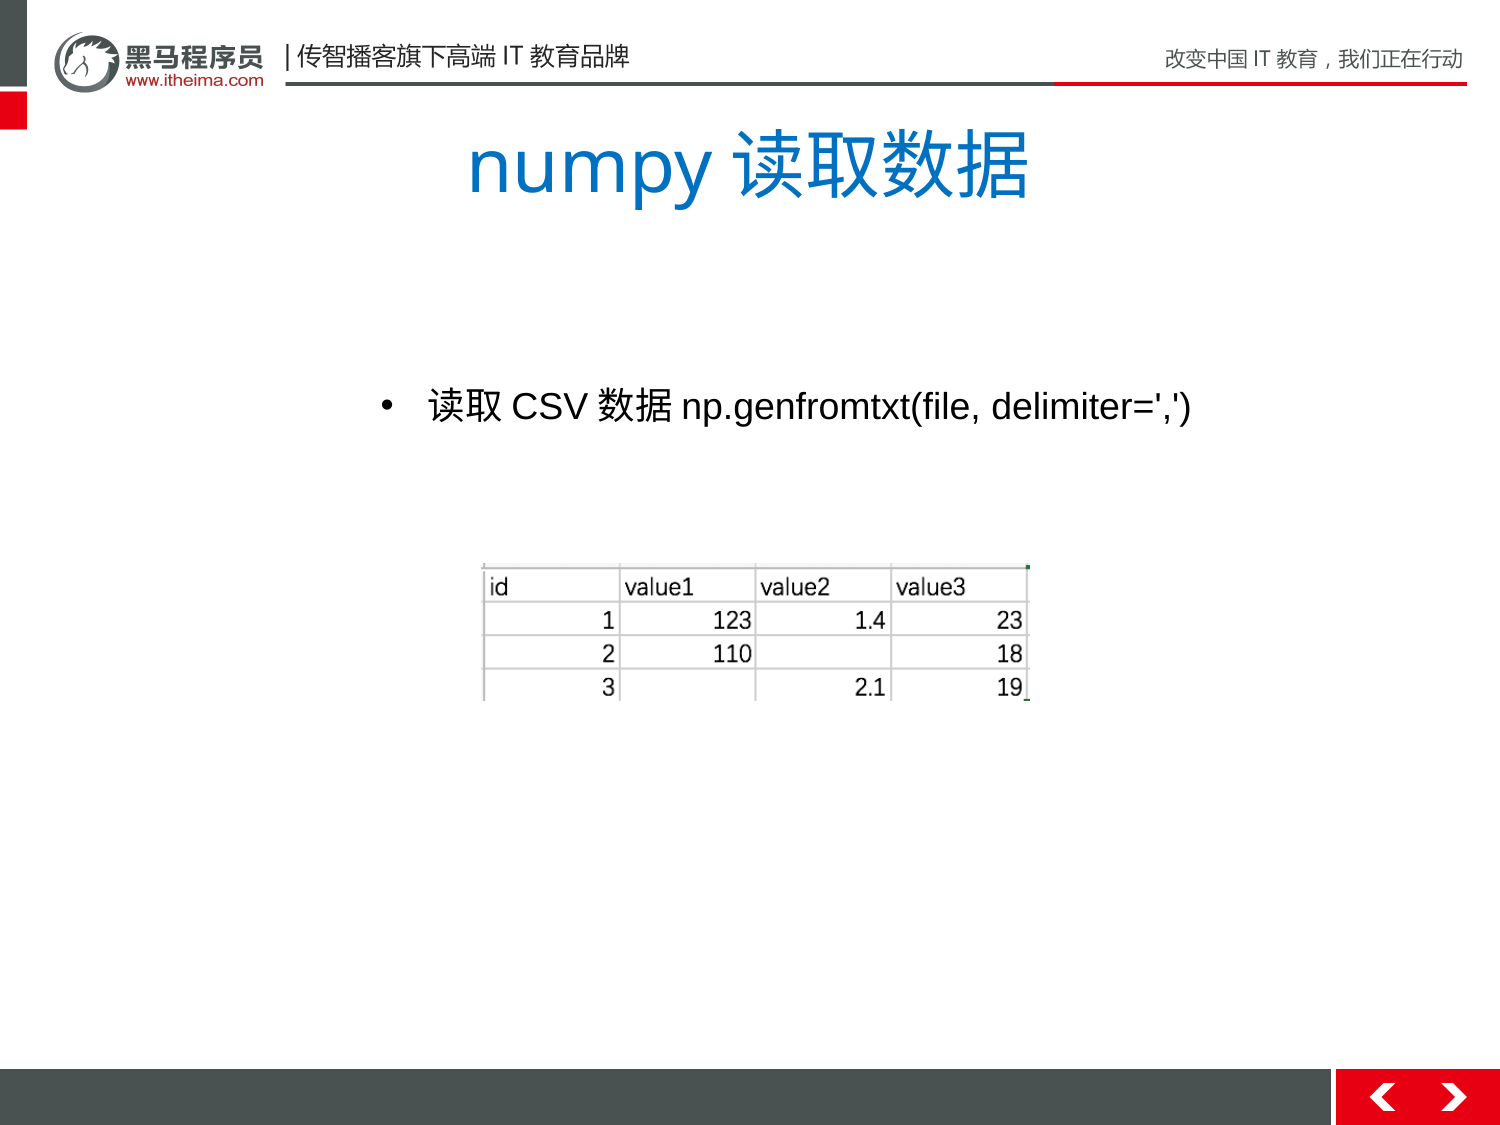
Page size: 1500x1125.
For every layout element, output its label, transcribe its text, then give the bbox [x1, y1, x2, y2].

picture [0, 0, 1500, 1125]
title numpy读取数据 [81, 97, 1416, 216]
text_box 读取CSV数据np.genfromtxt(file, delimiter=',') [365, 374, 1208, 435]
